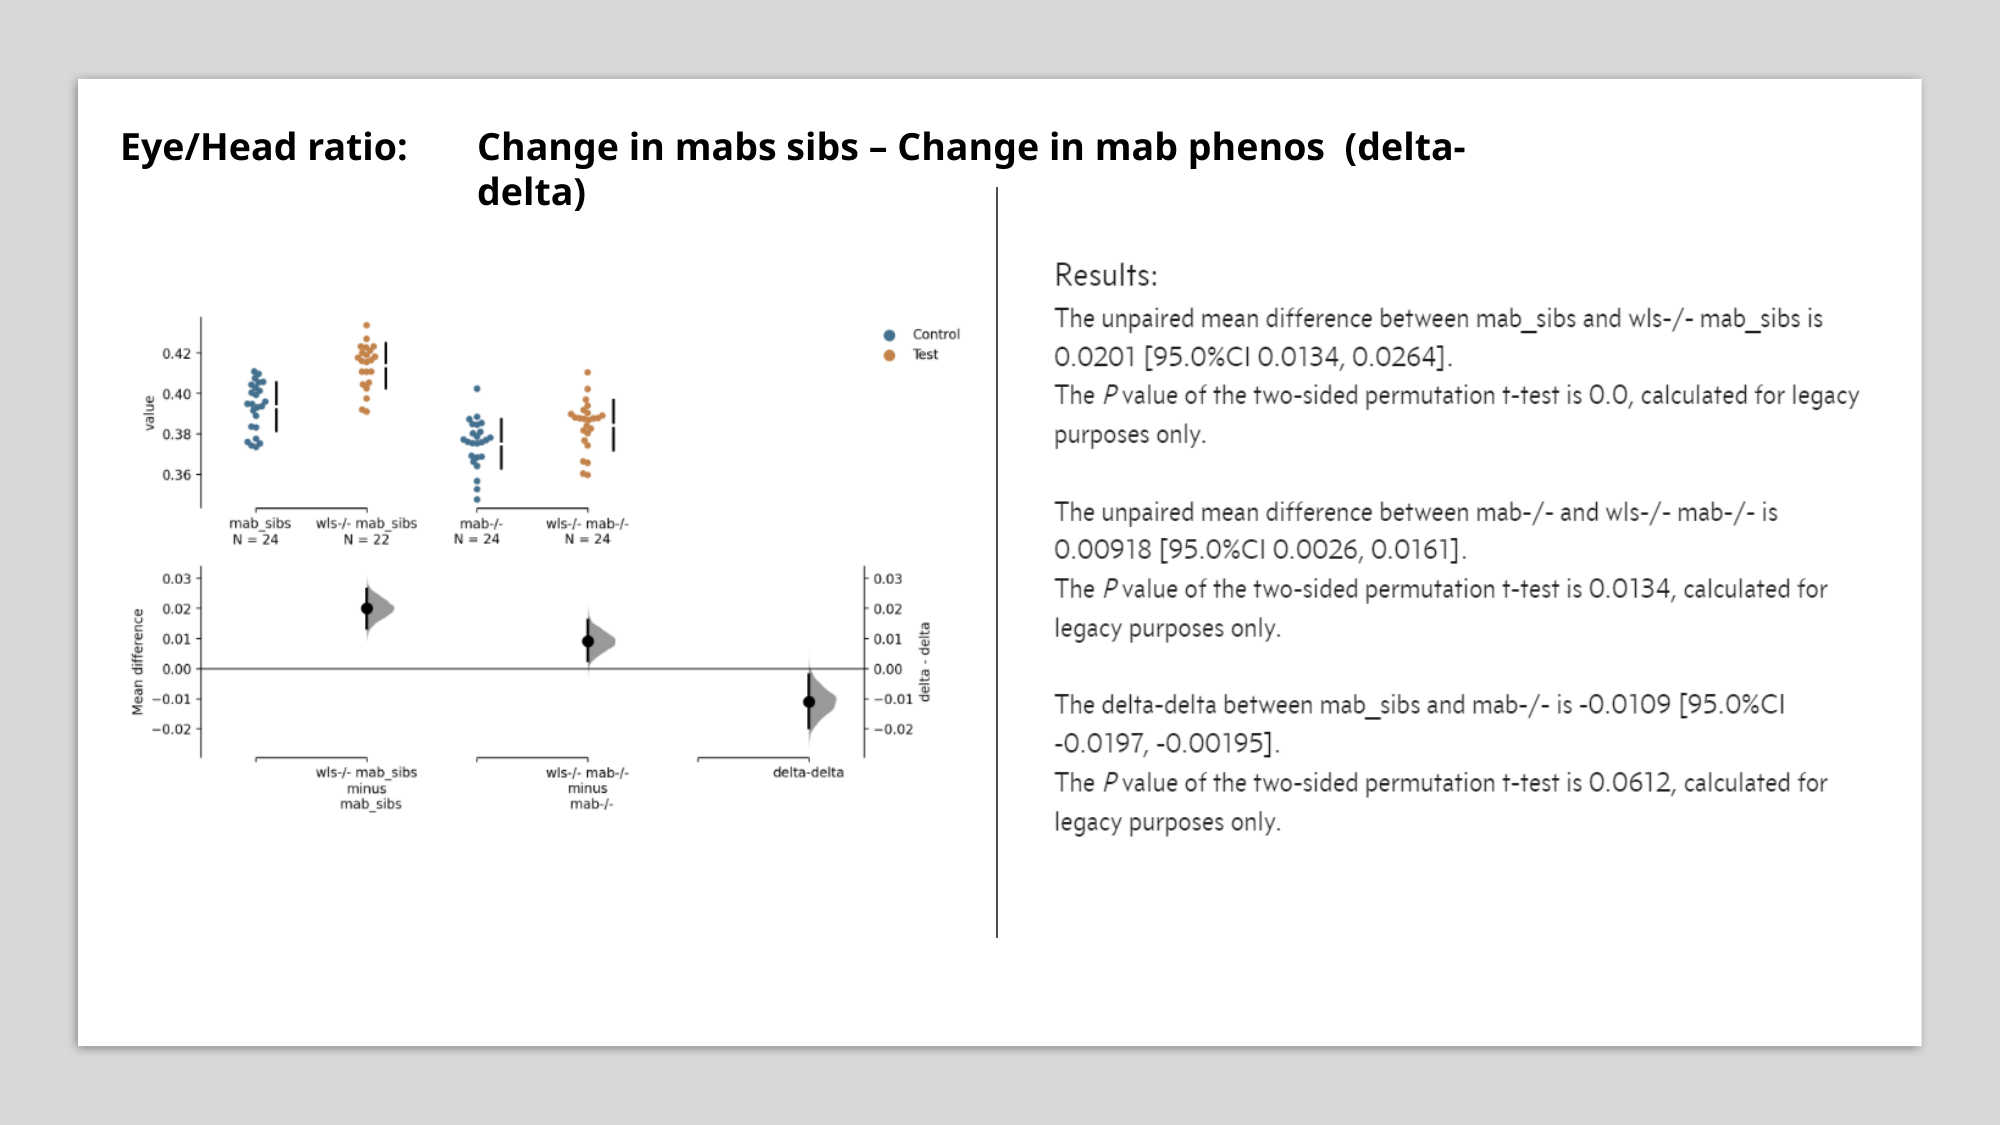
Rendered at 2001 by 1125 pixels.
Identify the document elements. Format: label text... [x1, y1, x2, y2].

text_box [77, 77, 1923, 1048]
text_box Change in mabs sibs – Change in mab phenos (delta-delta) [462, 115, 1590, 221]
picture [1025, 259, 1895, 866]
text_box [0, 0, 2000, 1125]
picture [104, 262, 975, 863]
text_box Eye/Head ratio: [105, 115, 432, 176]
